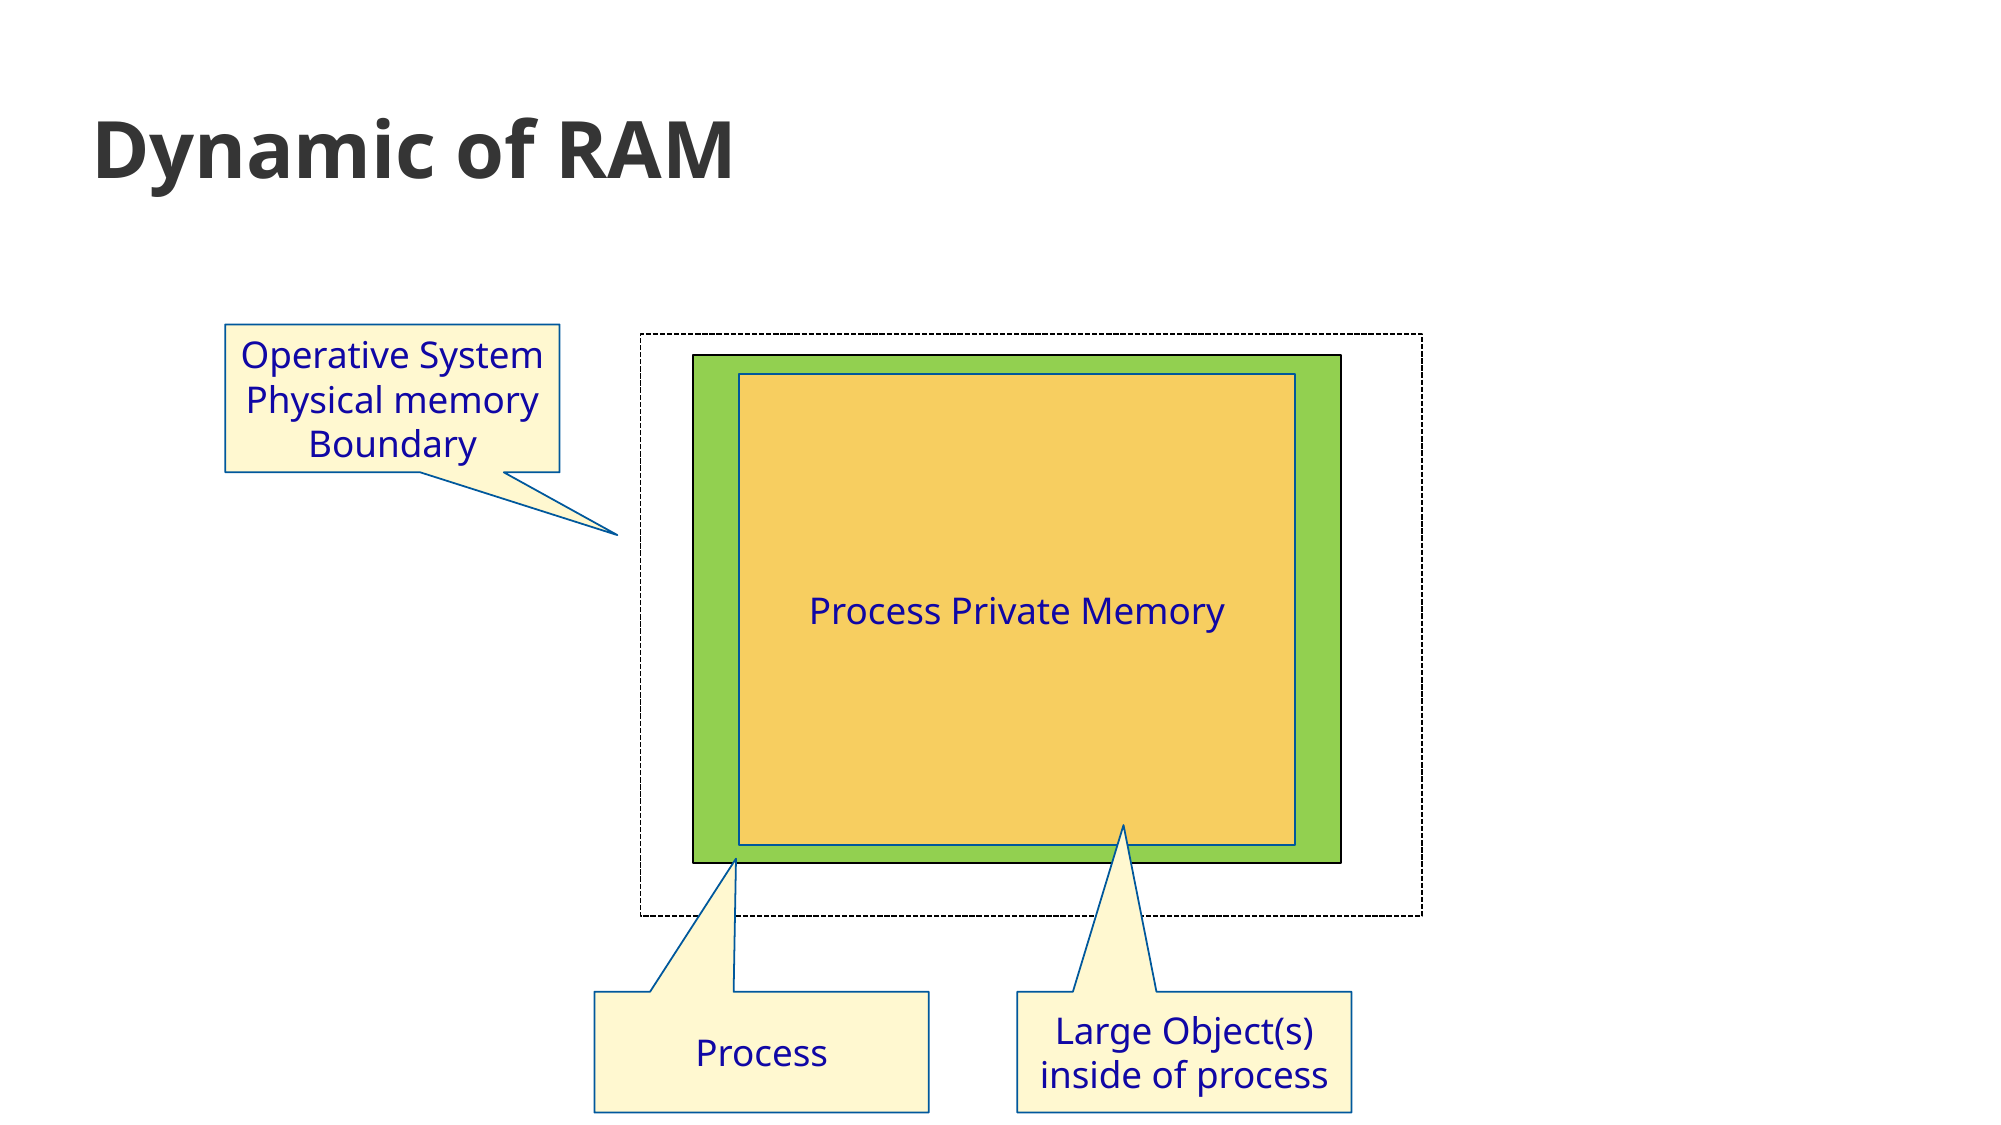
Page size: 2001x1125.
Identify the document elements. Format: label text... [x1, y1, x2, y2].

text_box Operative System Physical memory Boundary [224, 323, 619, 536]
text_box [692, 354, 1342, 864]
text_box [640, 333, 1423, 917]
text_box Process [593, 857, 930, 1114]
title Dynamic of RAM [91, 98, 1817, 247]
text_box Large Object(s) inside of process [1016, 824, 1353, 1114]
text_box Process Private Memory [738, 373, 1296, 846]
